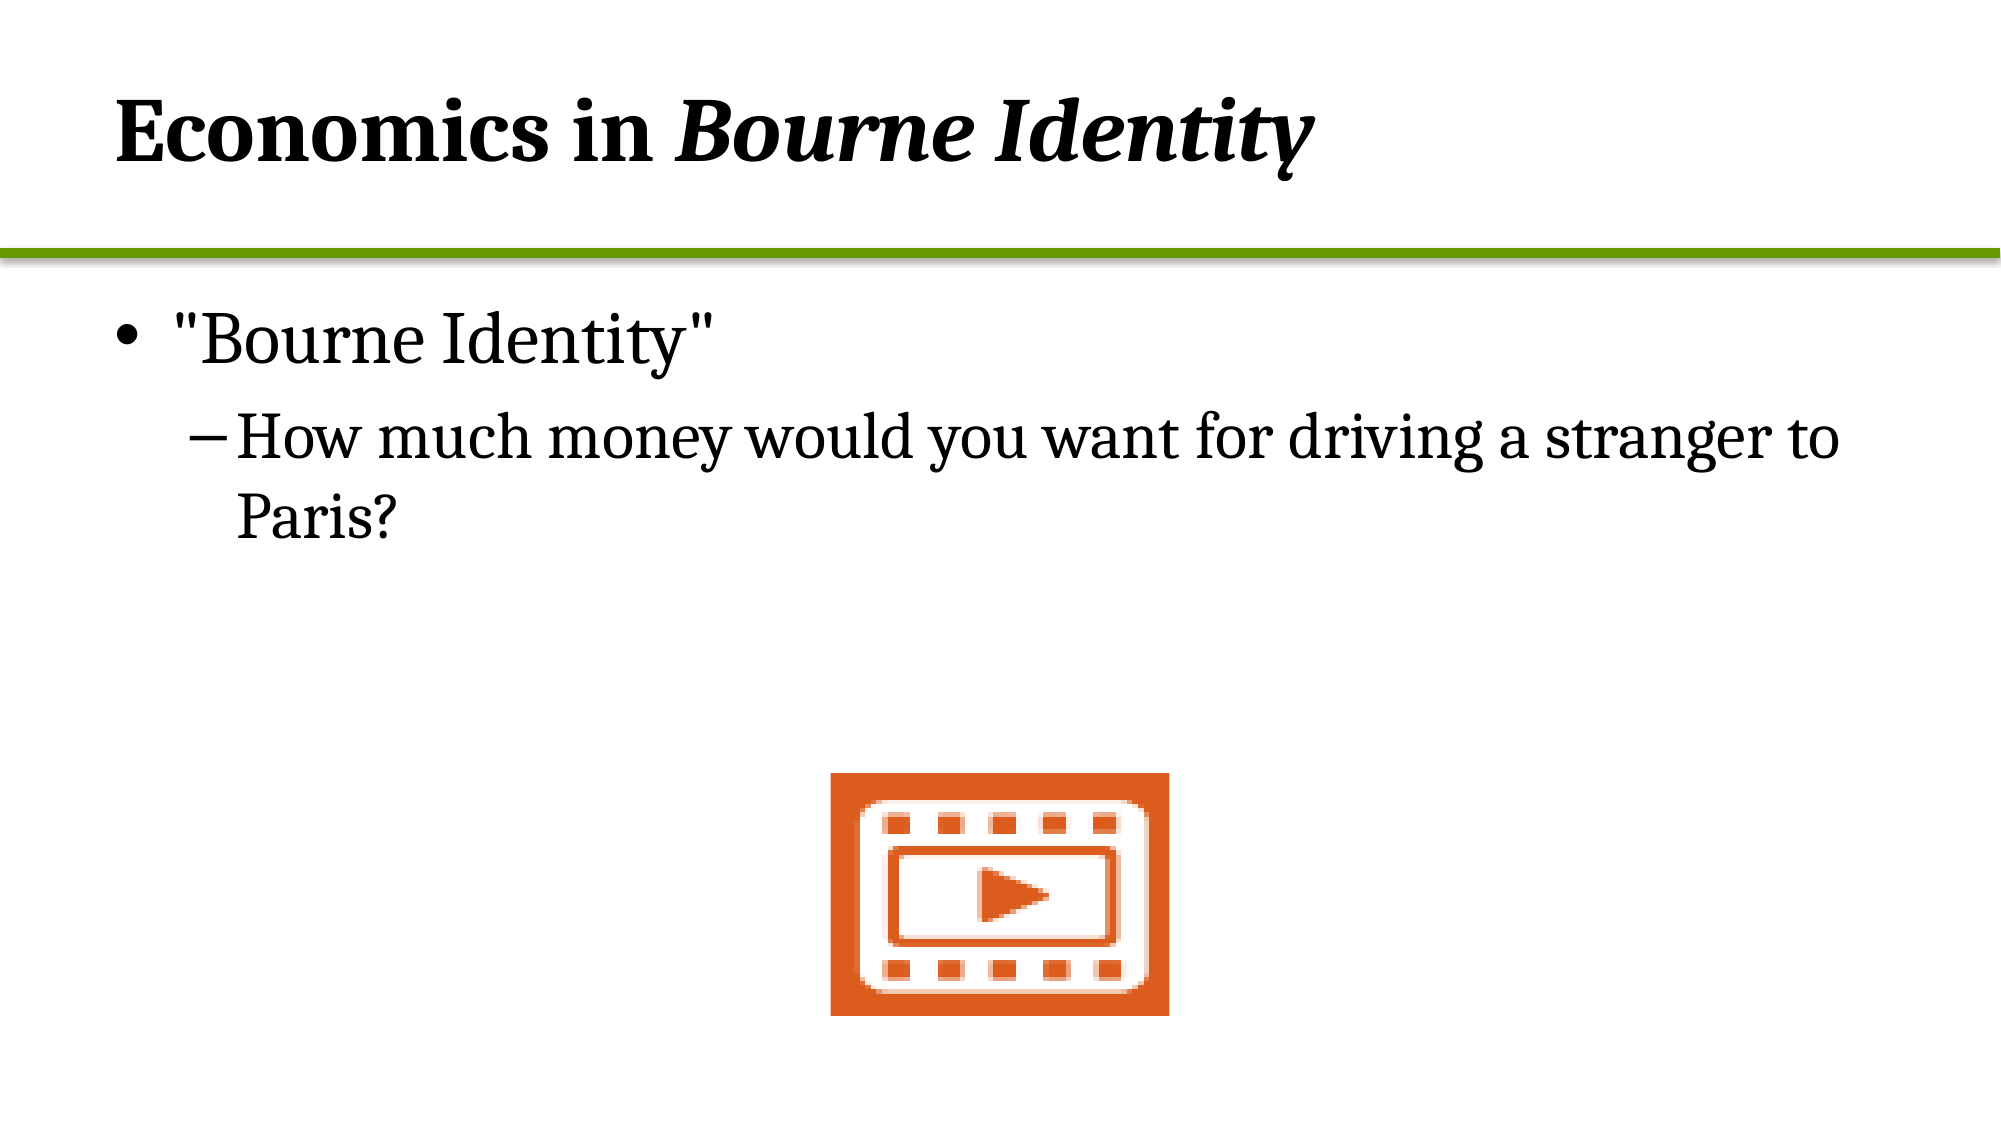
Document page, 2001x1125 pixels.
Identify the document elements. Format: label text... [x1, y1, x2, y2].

title Economics in Bourne Identity [99, 0, 1900, 251]
picture [830, 773, 1170, 1016]
list "Bourne Identity" How much money would you want for driving a stranger to Paris? [99, 280, 1900, 667]
